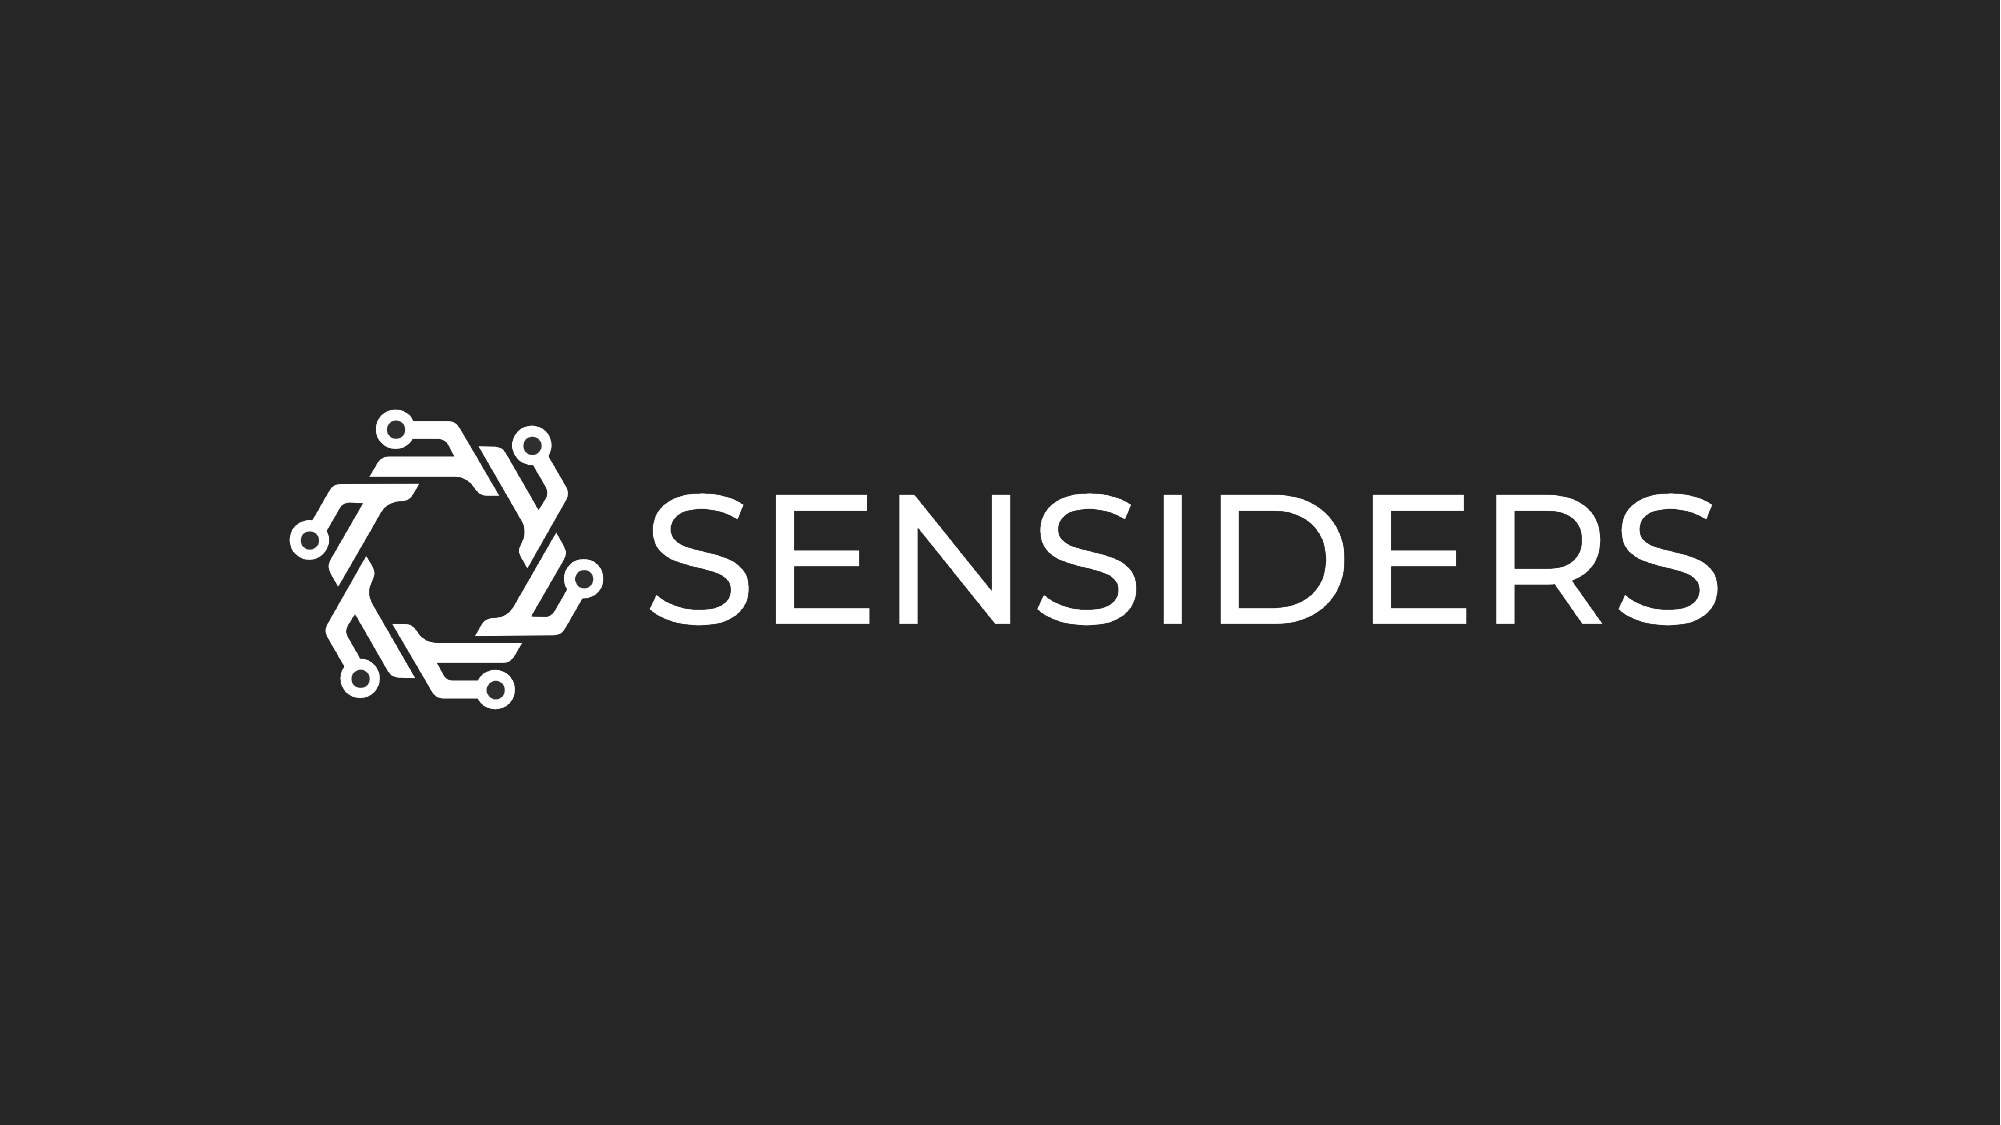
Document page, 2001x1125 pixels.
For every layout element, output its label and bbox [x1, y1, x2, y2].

picture [272, 408, 1728, 716]
